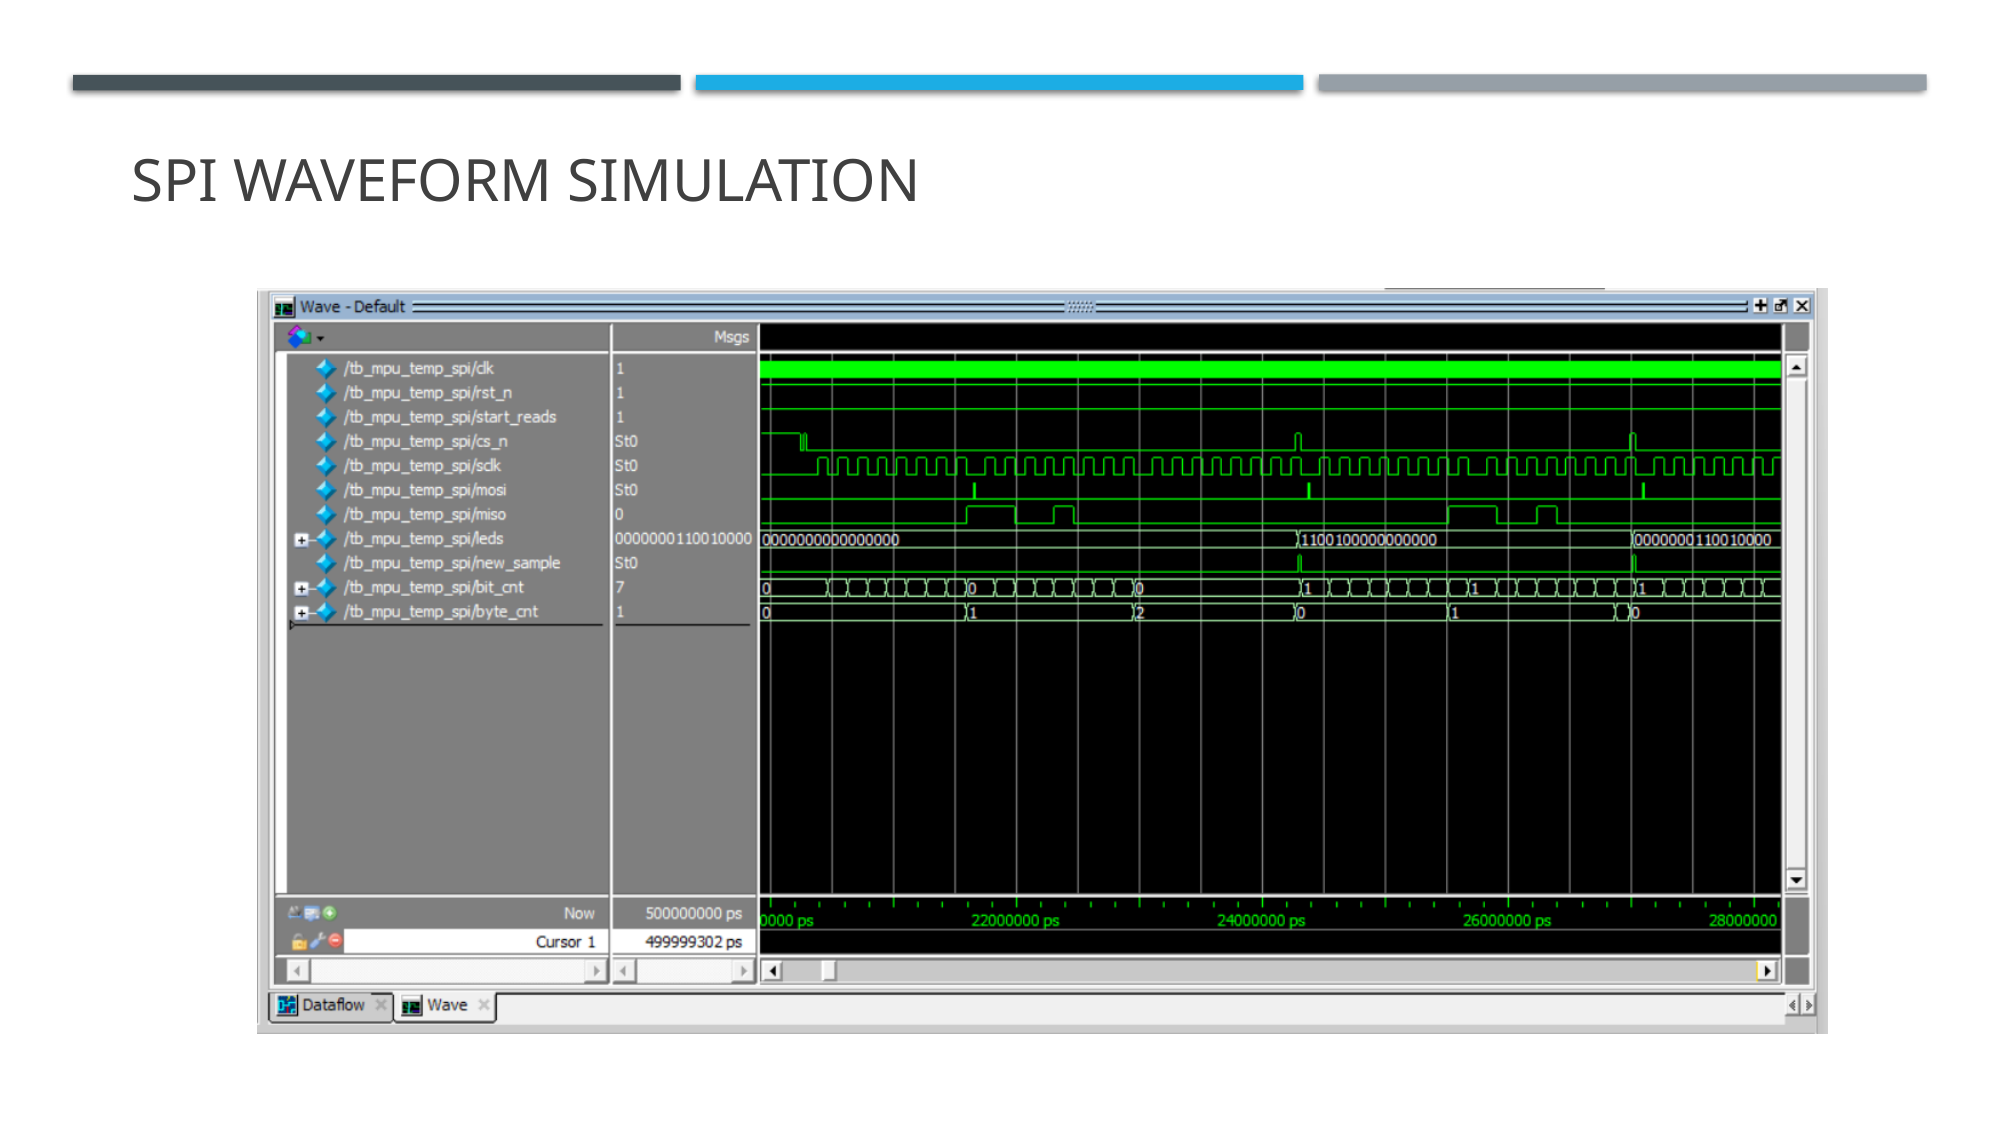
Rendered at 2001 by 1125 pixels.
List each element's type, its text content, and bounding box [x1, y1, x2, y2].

picture [256, 288, 1828, 1035]
text_box SPI waveform simulation [116, 135, 1721, 246]
